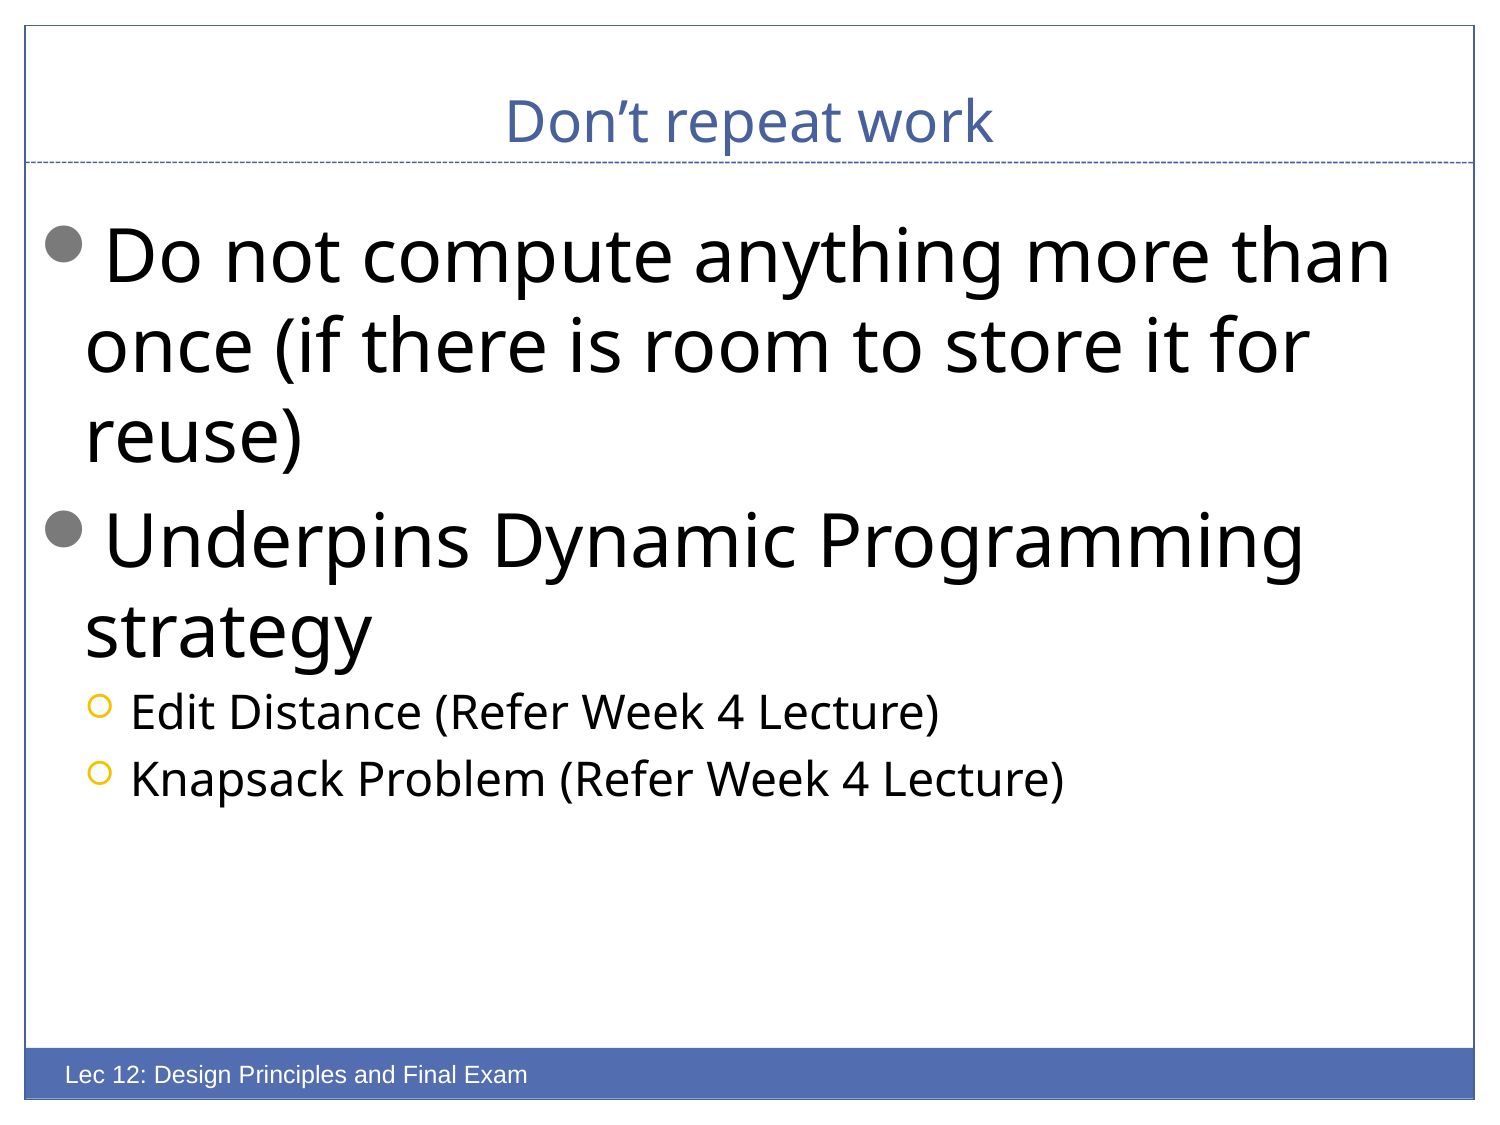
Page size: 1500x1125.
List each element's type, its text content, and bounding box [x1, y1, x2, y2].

footer Lec 12: Design Principles and Final Exam [50, 1051, 800, 1112]
title Don’t repeat work [49, 37, 1450, 162]
list Do not compute anything more than once (if there is room to store it for reuse) Underpins Dynamic Programming strategy Edit Distance (Refer Week 4 Lecture) Knapsack Problem (Refer Week 4 Lecture) [24, 200, 1463, 950]
